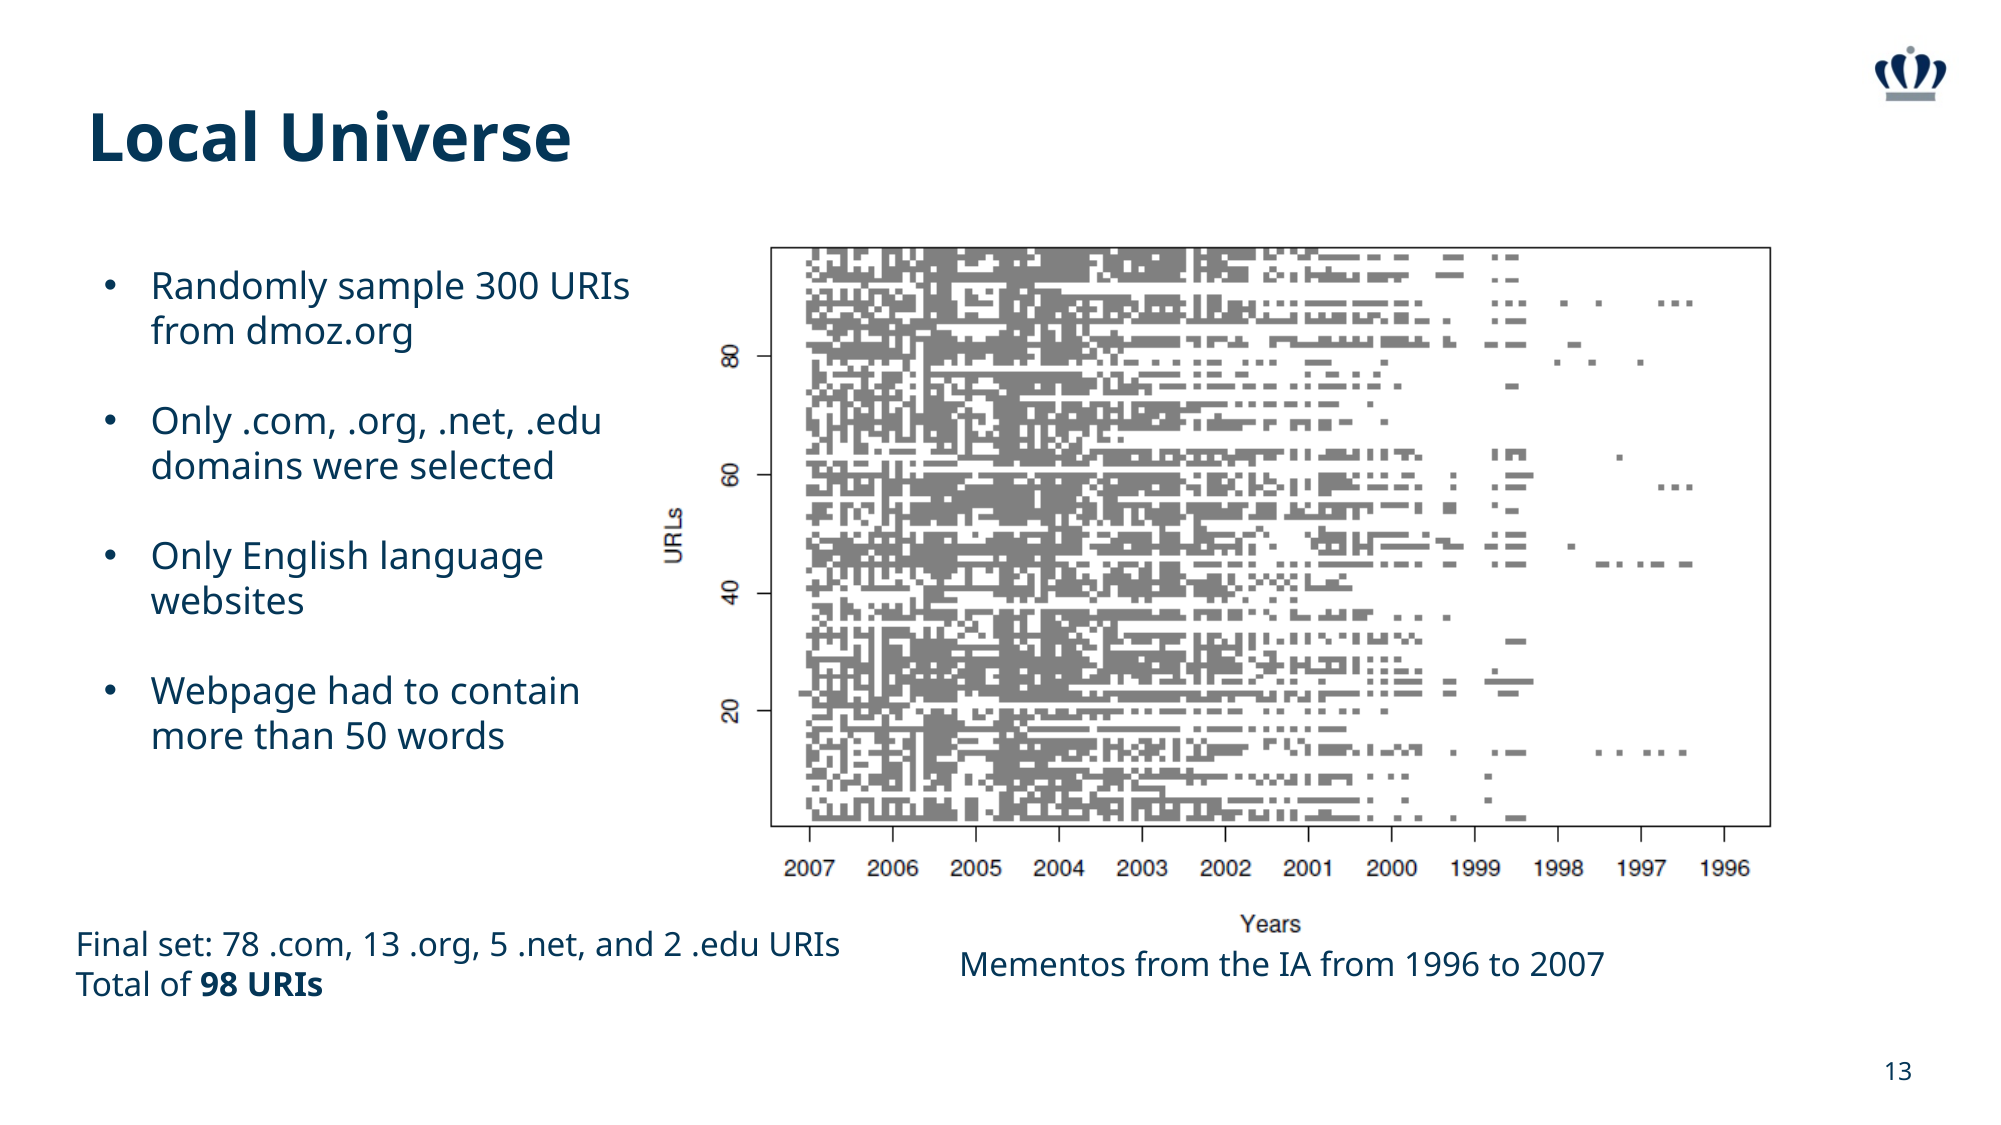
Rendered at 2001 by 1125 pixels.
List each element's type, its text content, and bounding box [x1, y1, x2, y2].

title Local Universe [72, 59, 1928, 220]
text_box Mementos from the IA from 1996 to 2007 [875, 949, 1790, 991]
text_box Randomly sample 300 URIs from dmoz.org Only .com, .org, .net, .edu domains were selected Only English language websites Webpage had to contain more than 50 words [88, 254, 640, 765]
text_box Final set: 78 .com, 13 .org, 5 .net, and 2 .edu URIs Total of 98 URIs [60, 916, 875, 1011]
slide_number 13 [1477, 1042, 1928, 1103]
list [640, 176, 1847, 949]
picture [1862, 35, 1959, 113]
